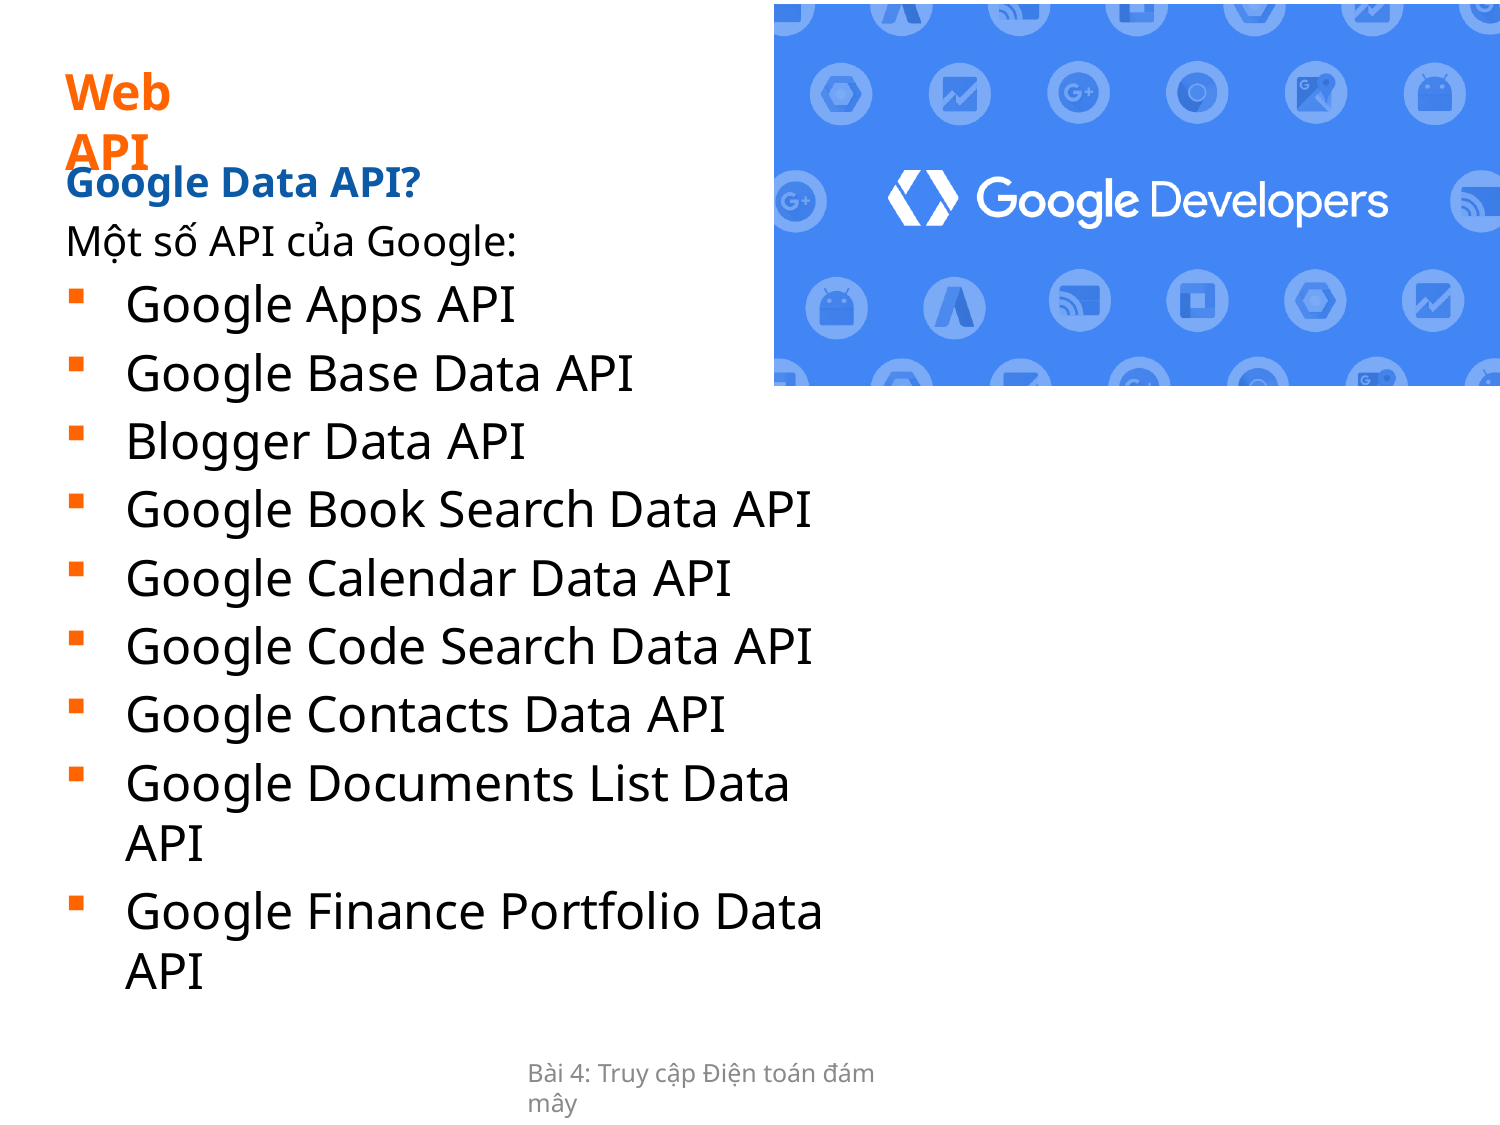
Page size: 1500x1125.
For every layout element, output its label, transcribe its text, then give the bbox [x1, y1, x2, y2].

picture [774, 4, 1500, 386]
text_box Google Data API? Một số API của Google: Google Apps API Google Base Data API Blogger Data API Google Book Search Data API Google Calendar Data API Google Code Search Data API Google Contacts Data API Google Documents List Data API Google Finance Portfolio Data API [62, 145, 880, 1000]
text_box Bài 4: Truy cập Điện toán đám mây [525, 1055, 924, 1118]
title Web API [62, 58, 270, 145]
